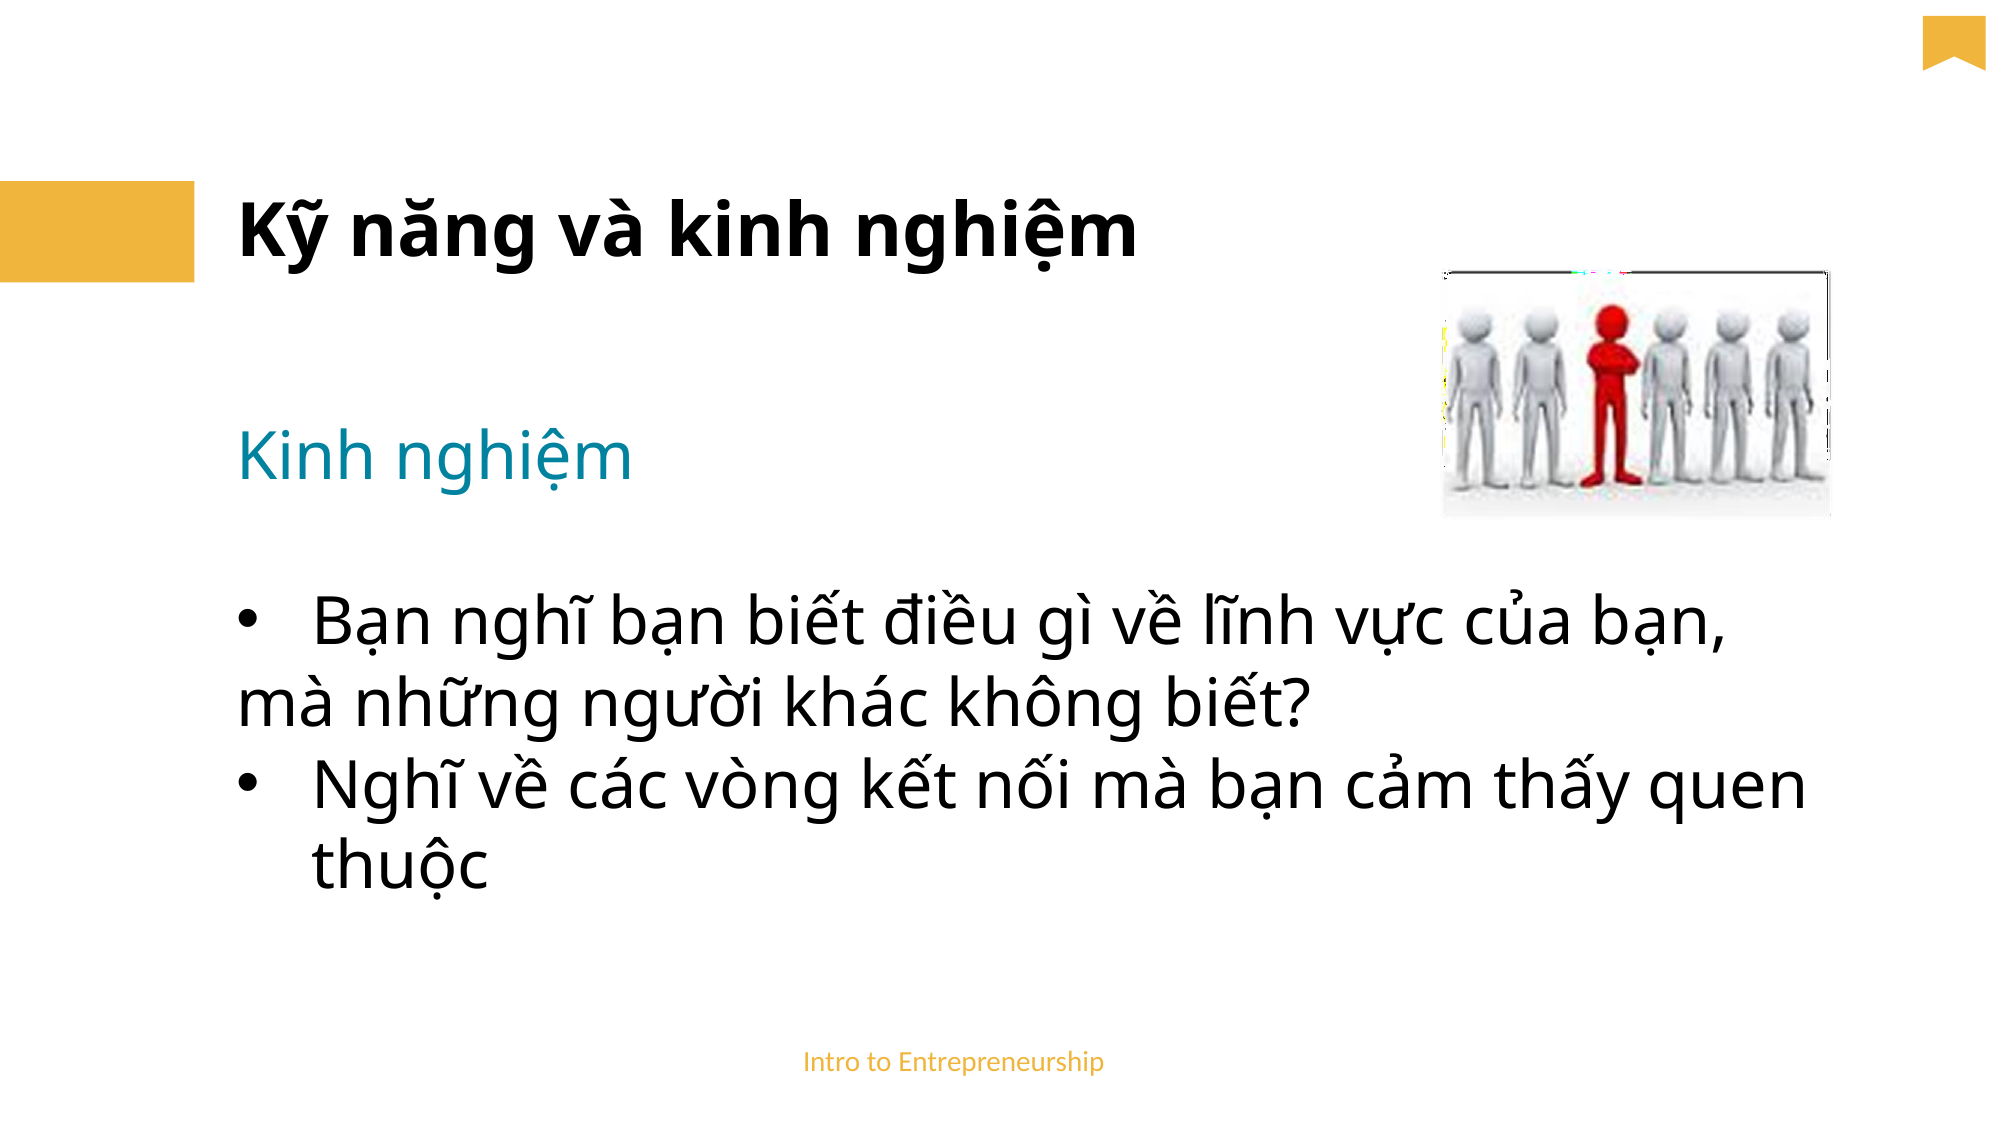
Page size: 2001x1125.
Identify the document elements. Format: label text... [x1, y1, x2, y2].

text_box Kỹ năng và kinh nghiệm [234, 190, 1769, 273]
picture [1439, 267, 1833, 520]
text_box Kinh nghiệm Bạn nghĩ bạn biết điều gì về lĩnh vực của bạn, mà những người khác không biết? Nghĩ về các vòng kết nối mà bạn cảm thấy quen thuộc [234, 411, 1947, 902]
text_box Intro to Entrepreneurship [788, 1034, 1789, 1085]
text_box [0, 181, 195, 283]
text_box [1922, 15, 1986, 71]
